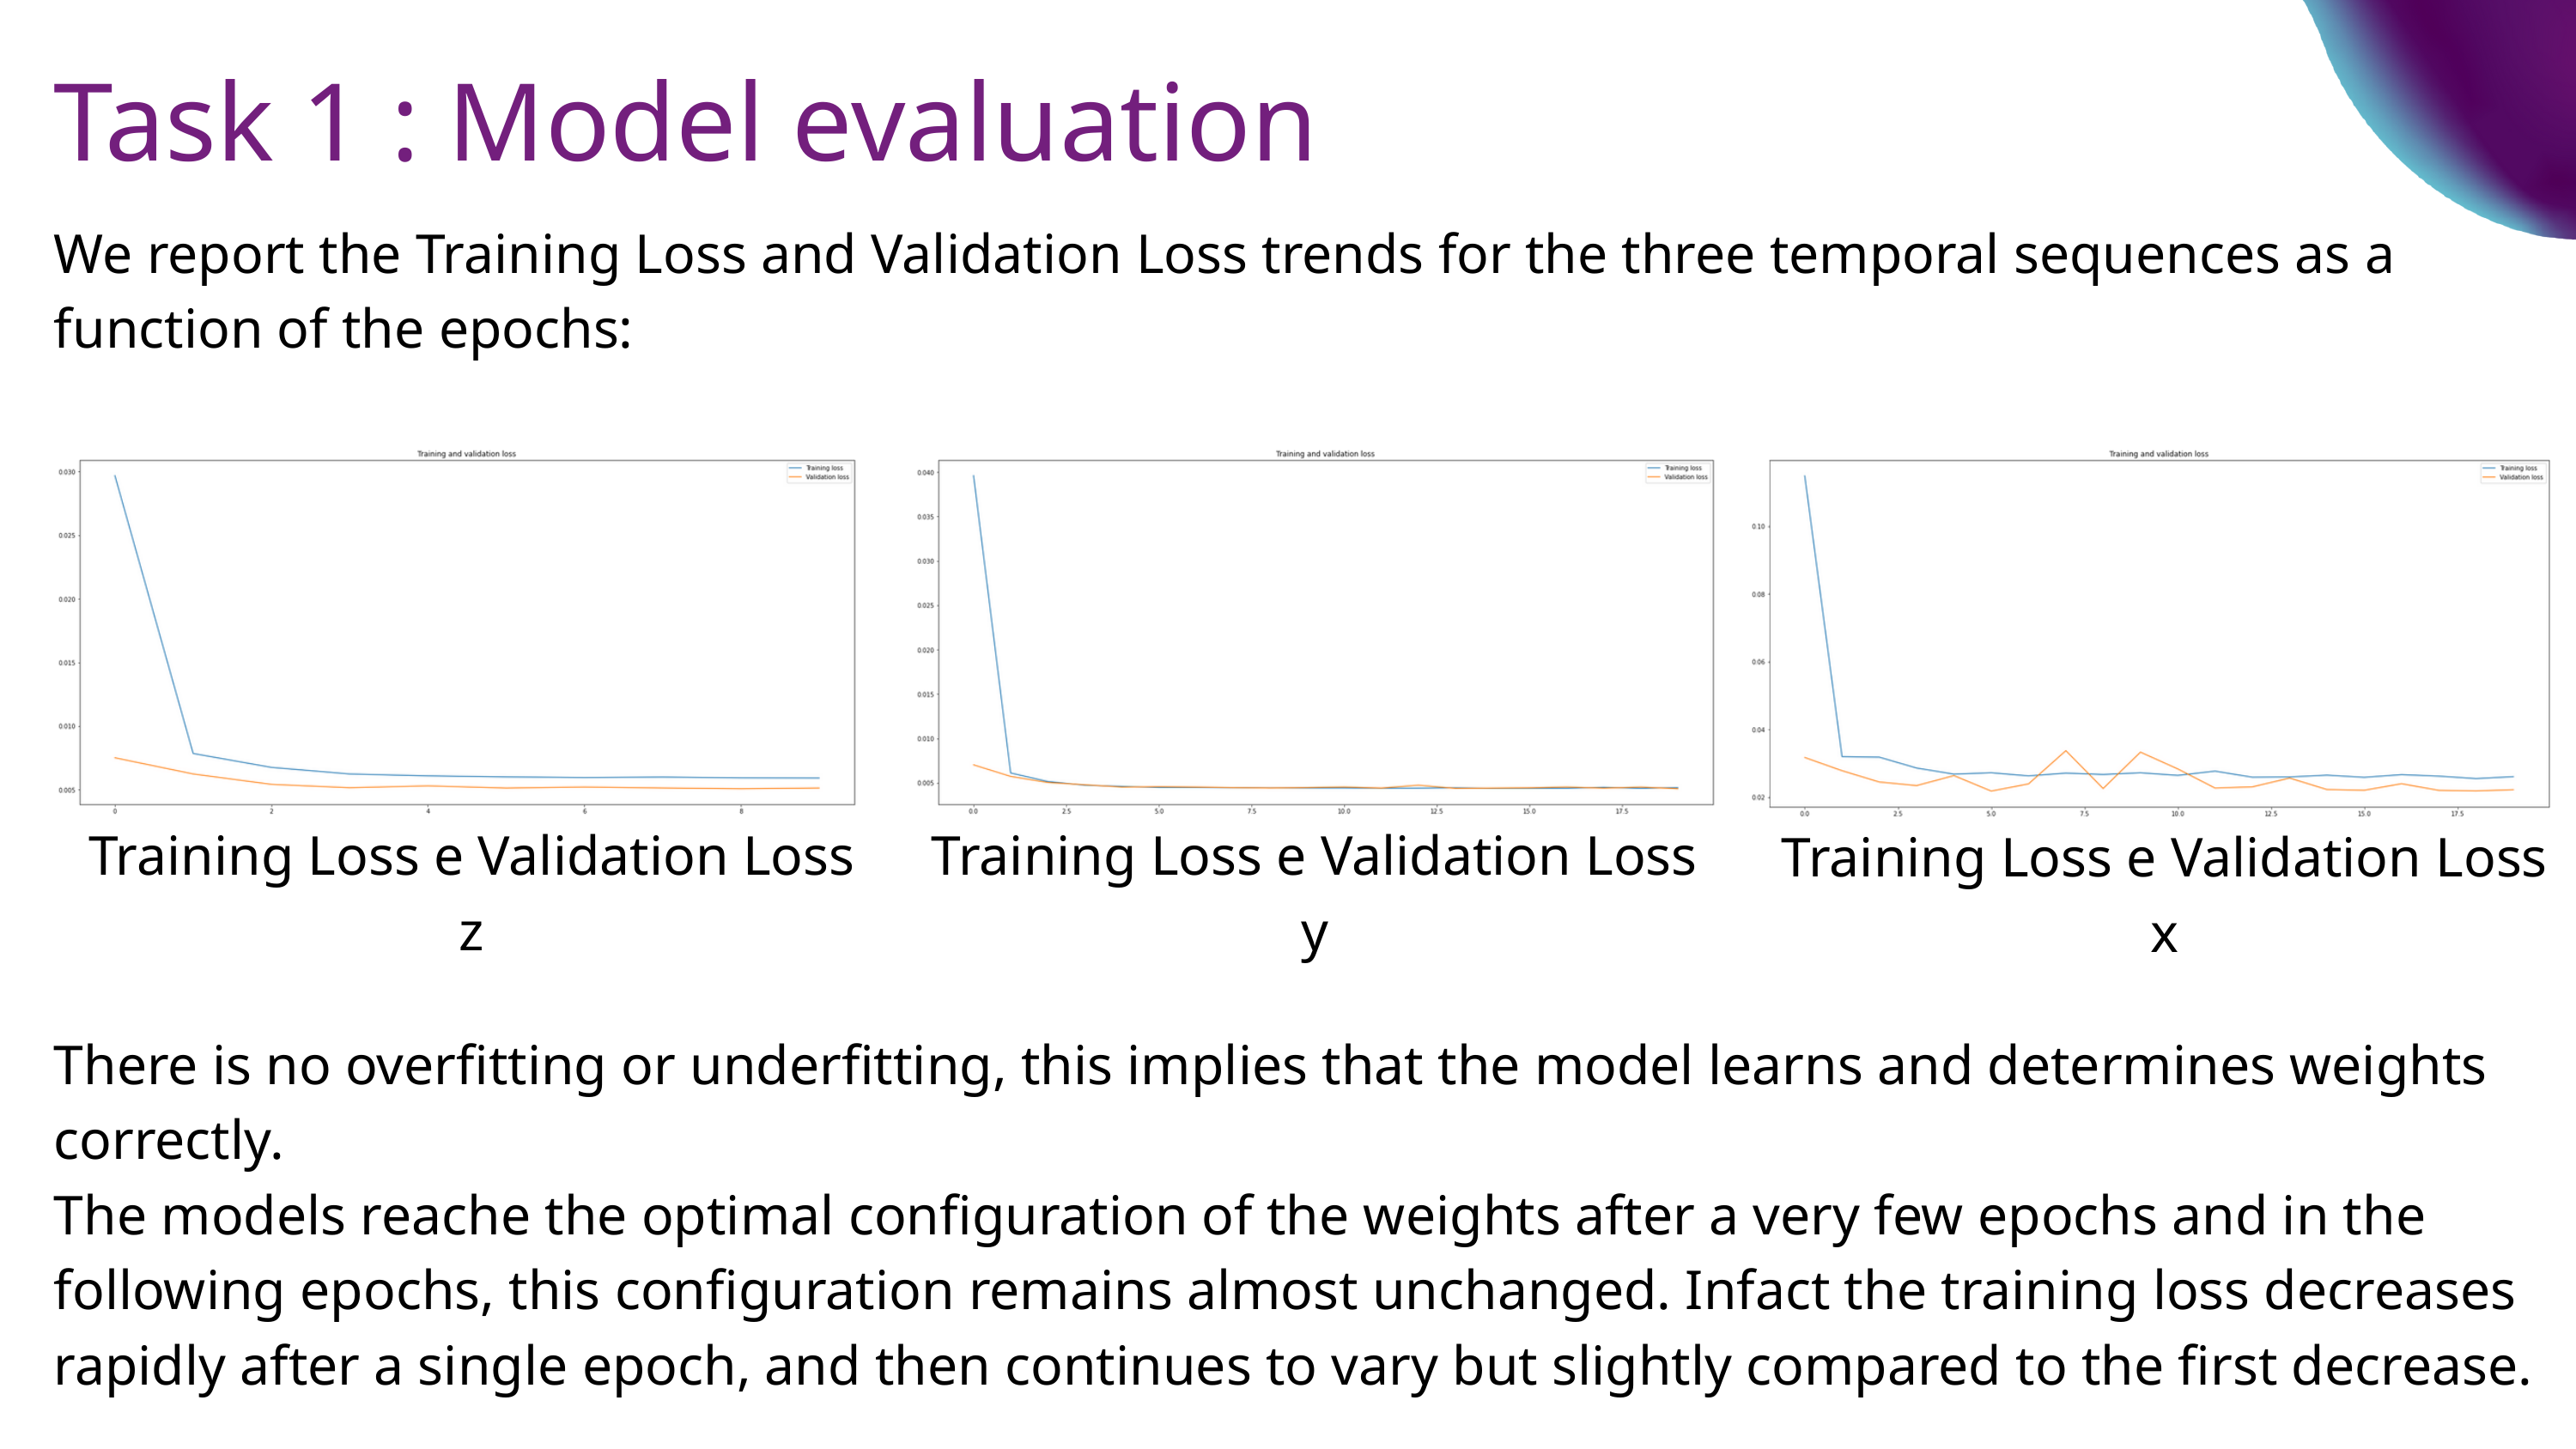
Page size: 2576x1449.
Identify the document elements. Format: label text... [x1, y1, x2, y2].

picture [912, 446, 1717, 820]
text_box Training Loss e Validation Loss y [928, 826, 1701, 961]
picture [1747, 446, 2553, 822]
text_box Training Loss e Validation Loss x [1777, 828, 2552, 963]
picture [53, 446, 859, 820]
text_box Task 1 : Model evaluation [53, 32, 2059, 183]
picture [2034, 0, 2576, 225]
text_box Training Loss e Validation Loss z [86, 825, 859, 961]
text_box There is no overfitting or underfitting, this implies that the model learns and determines weights correctly. The models reache the optimal configuration of the weights after a very few epochs and in the following epochs, this configuration remains almost unchanged. Infact the training loss decreases rapidly after a single epoch, and then continues to vary but slightly compared to the first decrease. [54, 1020, 2576, 1396]
text_box We report the Training Loss and Validation Loss trends for the three temporal sequences as a function of the epochs: [54, 209, 2576, 360]
